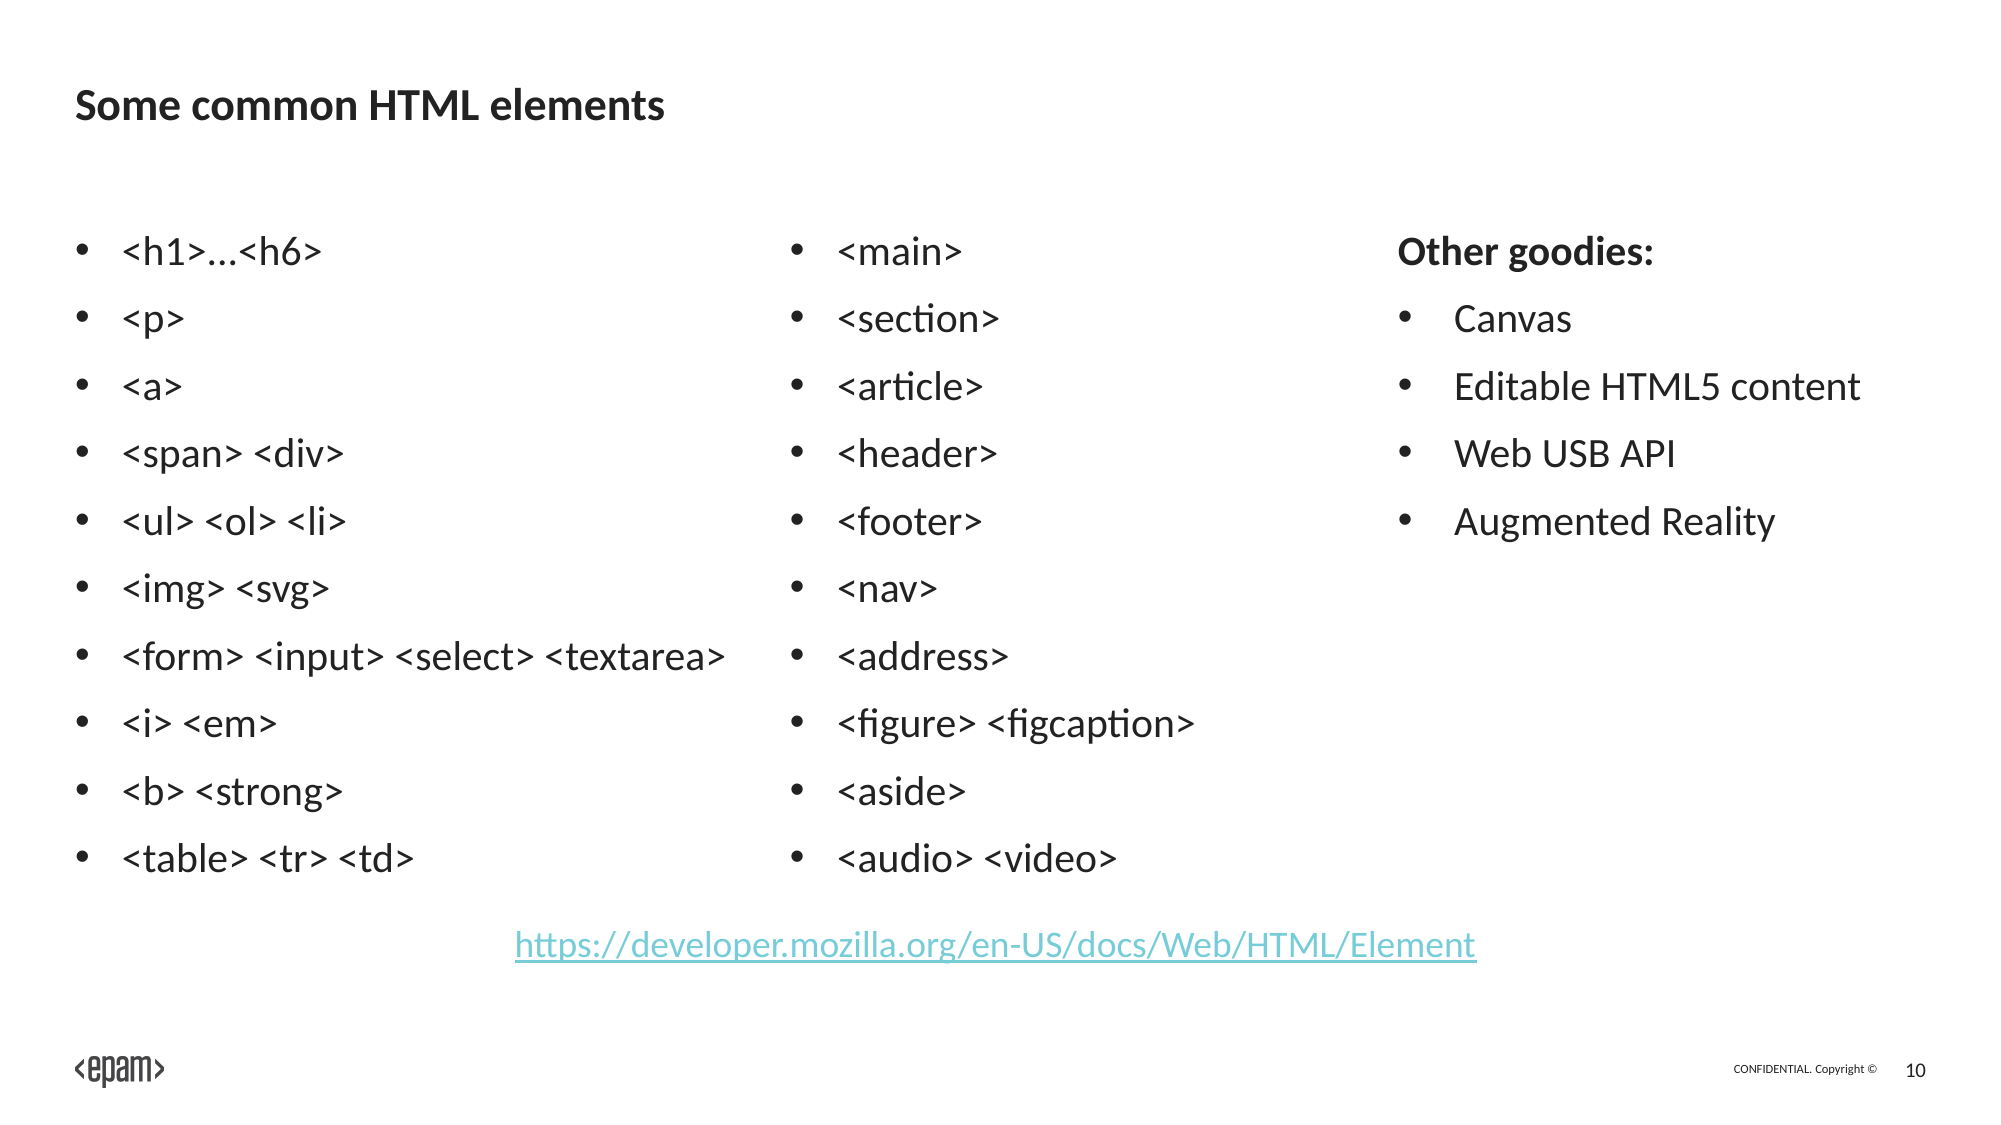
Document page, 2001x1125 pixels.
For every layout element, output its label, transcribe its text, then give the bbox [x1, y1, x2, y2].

picture [75, 1056, 164, 1088]
title Some common HTML elements [75, 75, 1925, 150]
text_box <main> <section> <article> <header> <footer> <nav> <address> <figure> <figcaption> <aside> <audio> <video> [790, 218, 1350, 920]
text_box Other goodies: Canvas Editable HTML5 content Web USB API Augmented Reality [1397, 218, 1917, 960]
list <h1>...<h6> <p> <a> <span> <div> <ul> <ol> <li> <img> <svg> <form> <input> <select> <textarea> <i> <em> <b> <strong> <table> <tr> <td> [75, 218, 743, 920]
text_box https://developer.mozilla.org/en-US/docs/Web/HTML/Element [74, 920, 1917, 966]
